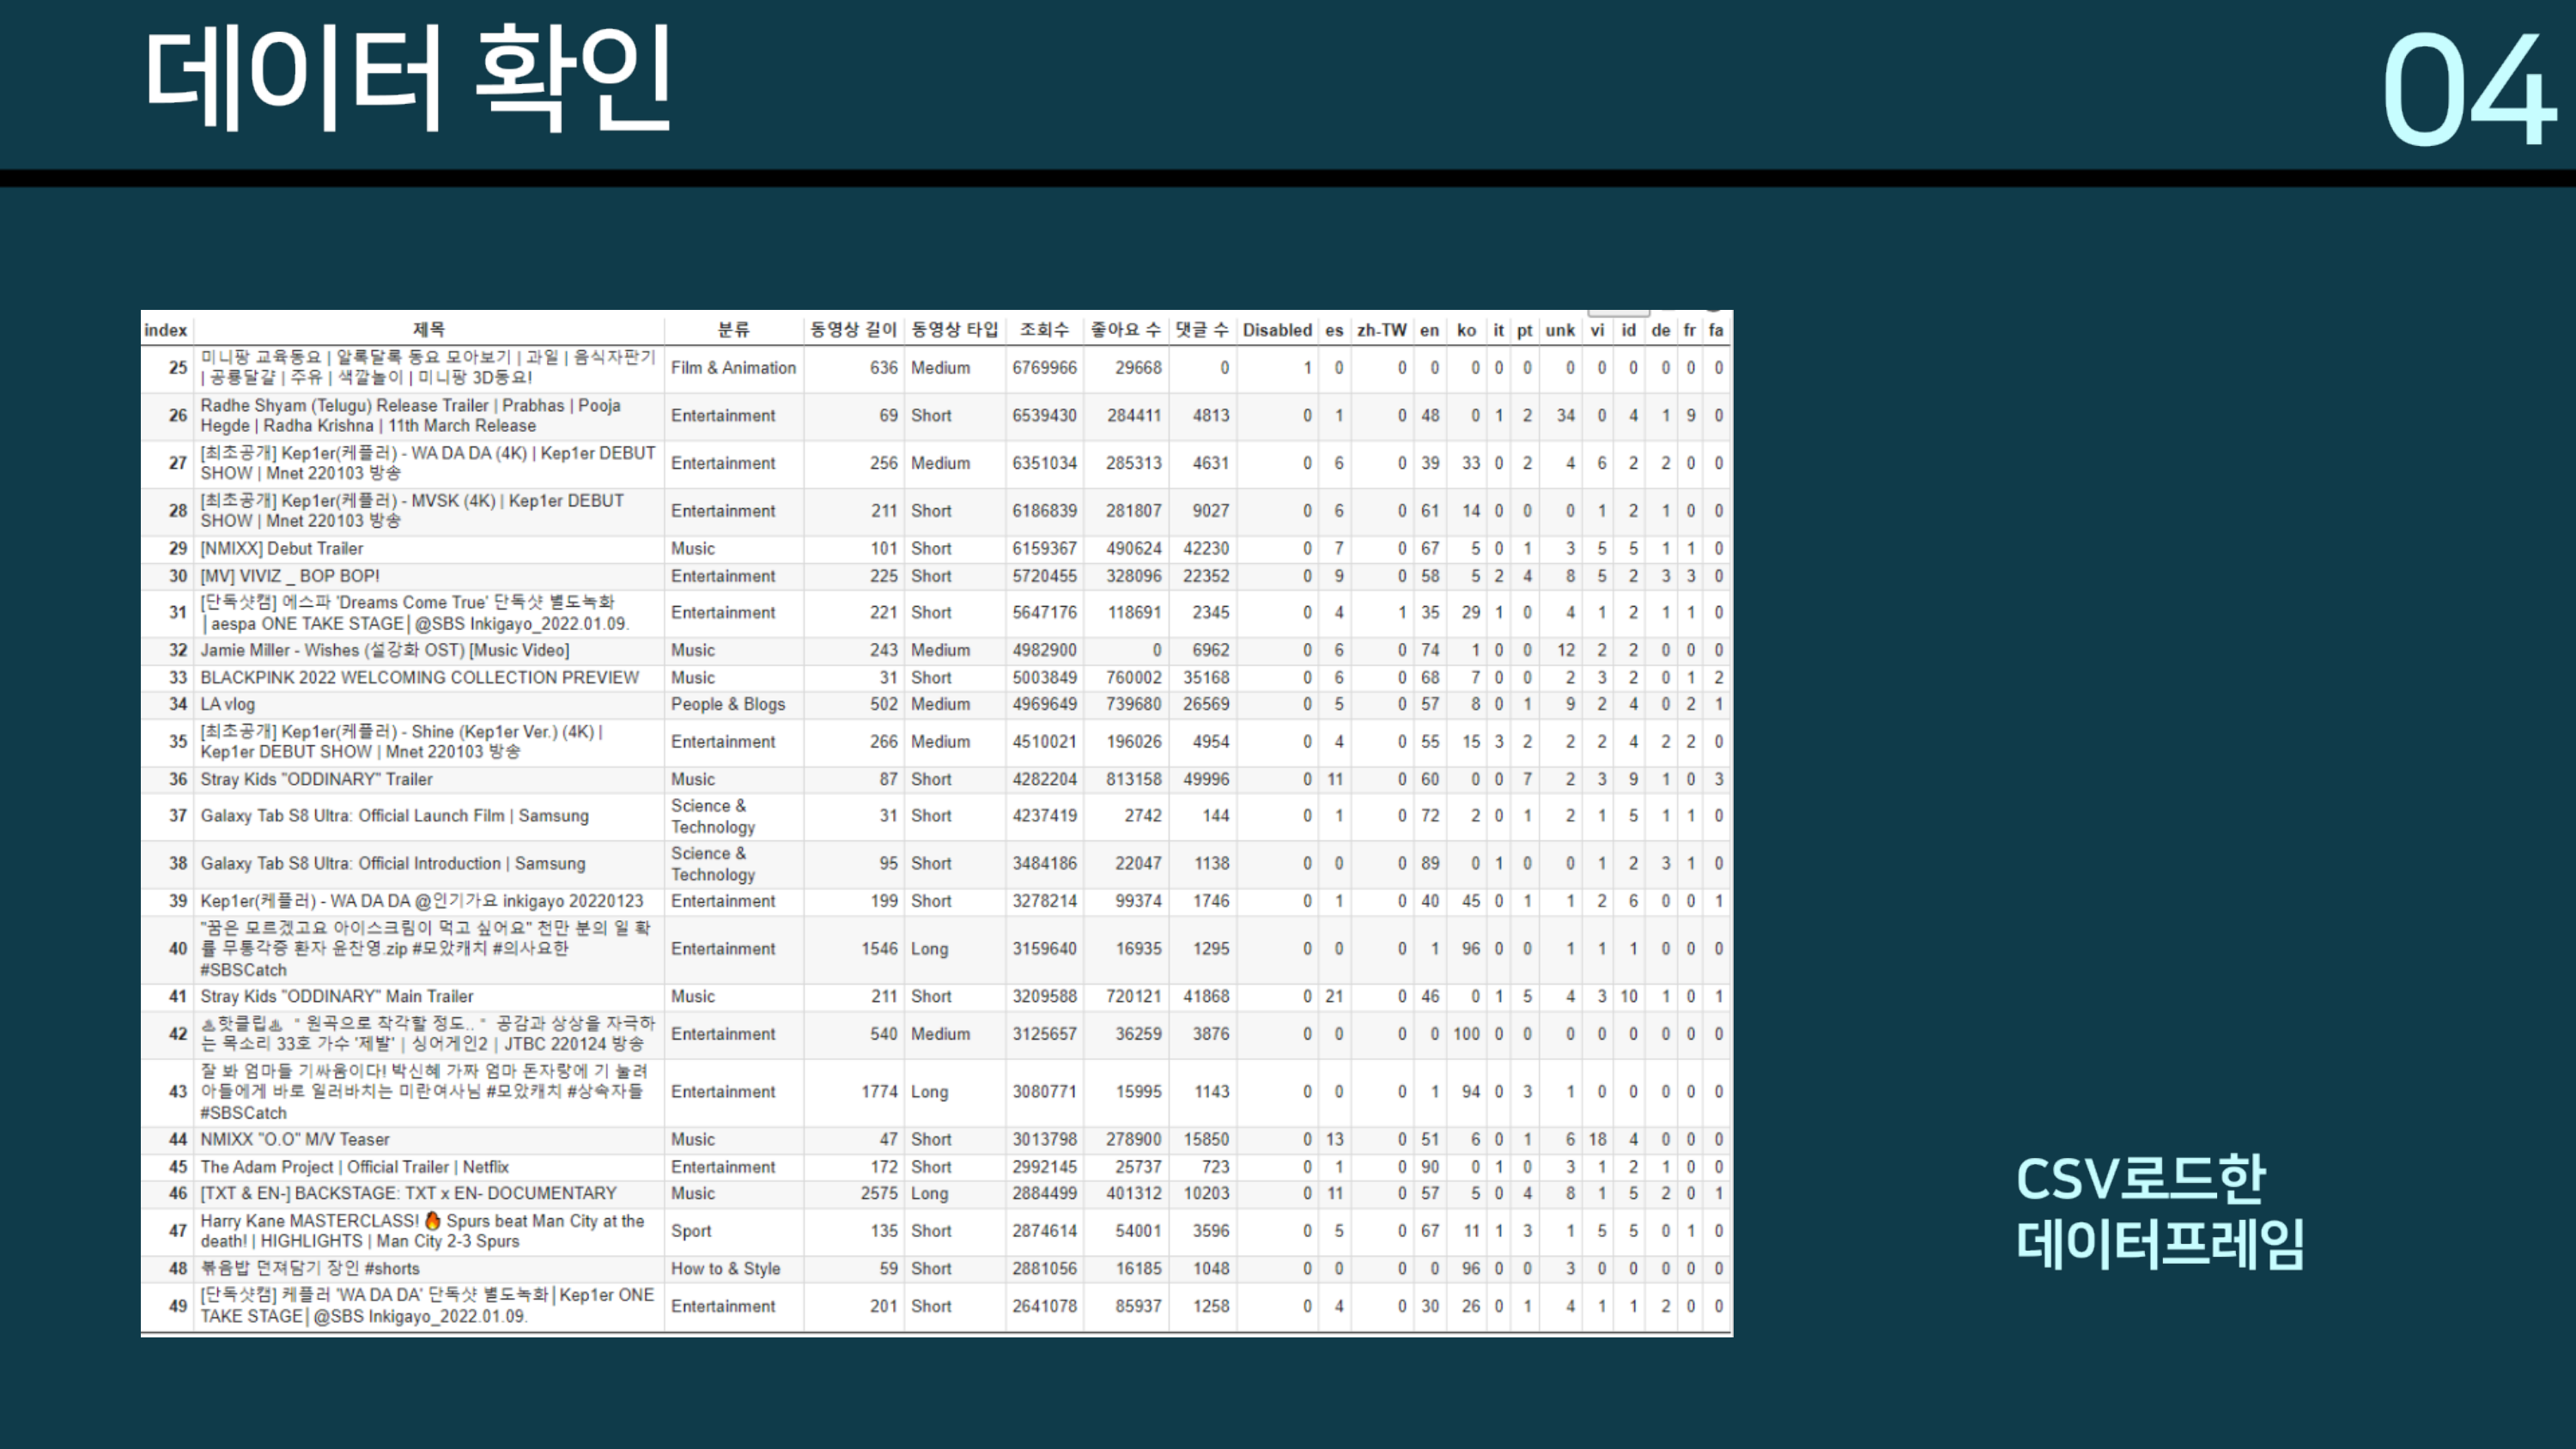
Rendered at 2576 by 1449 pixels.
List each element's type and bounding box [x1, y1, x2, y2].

text_box [141, 309, 1734, 1338]
picture [2355, 0, 2576, 142]
picture [123, 0, 723, 142]
text_box [0, 142, 2576, 214]
picture [2007, 1133, 2330, 1296]
